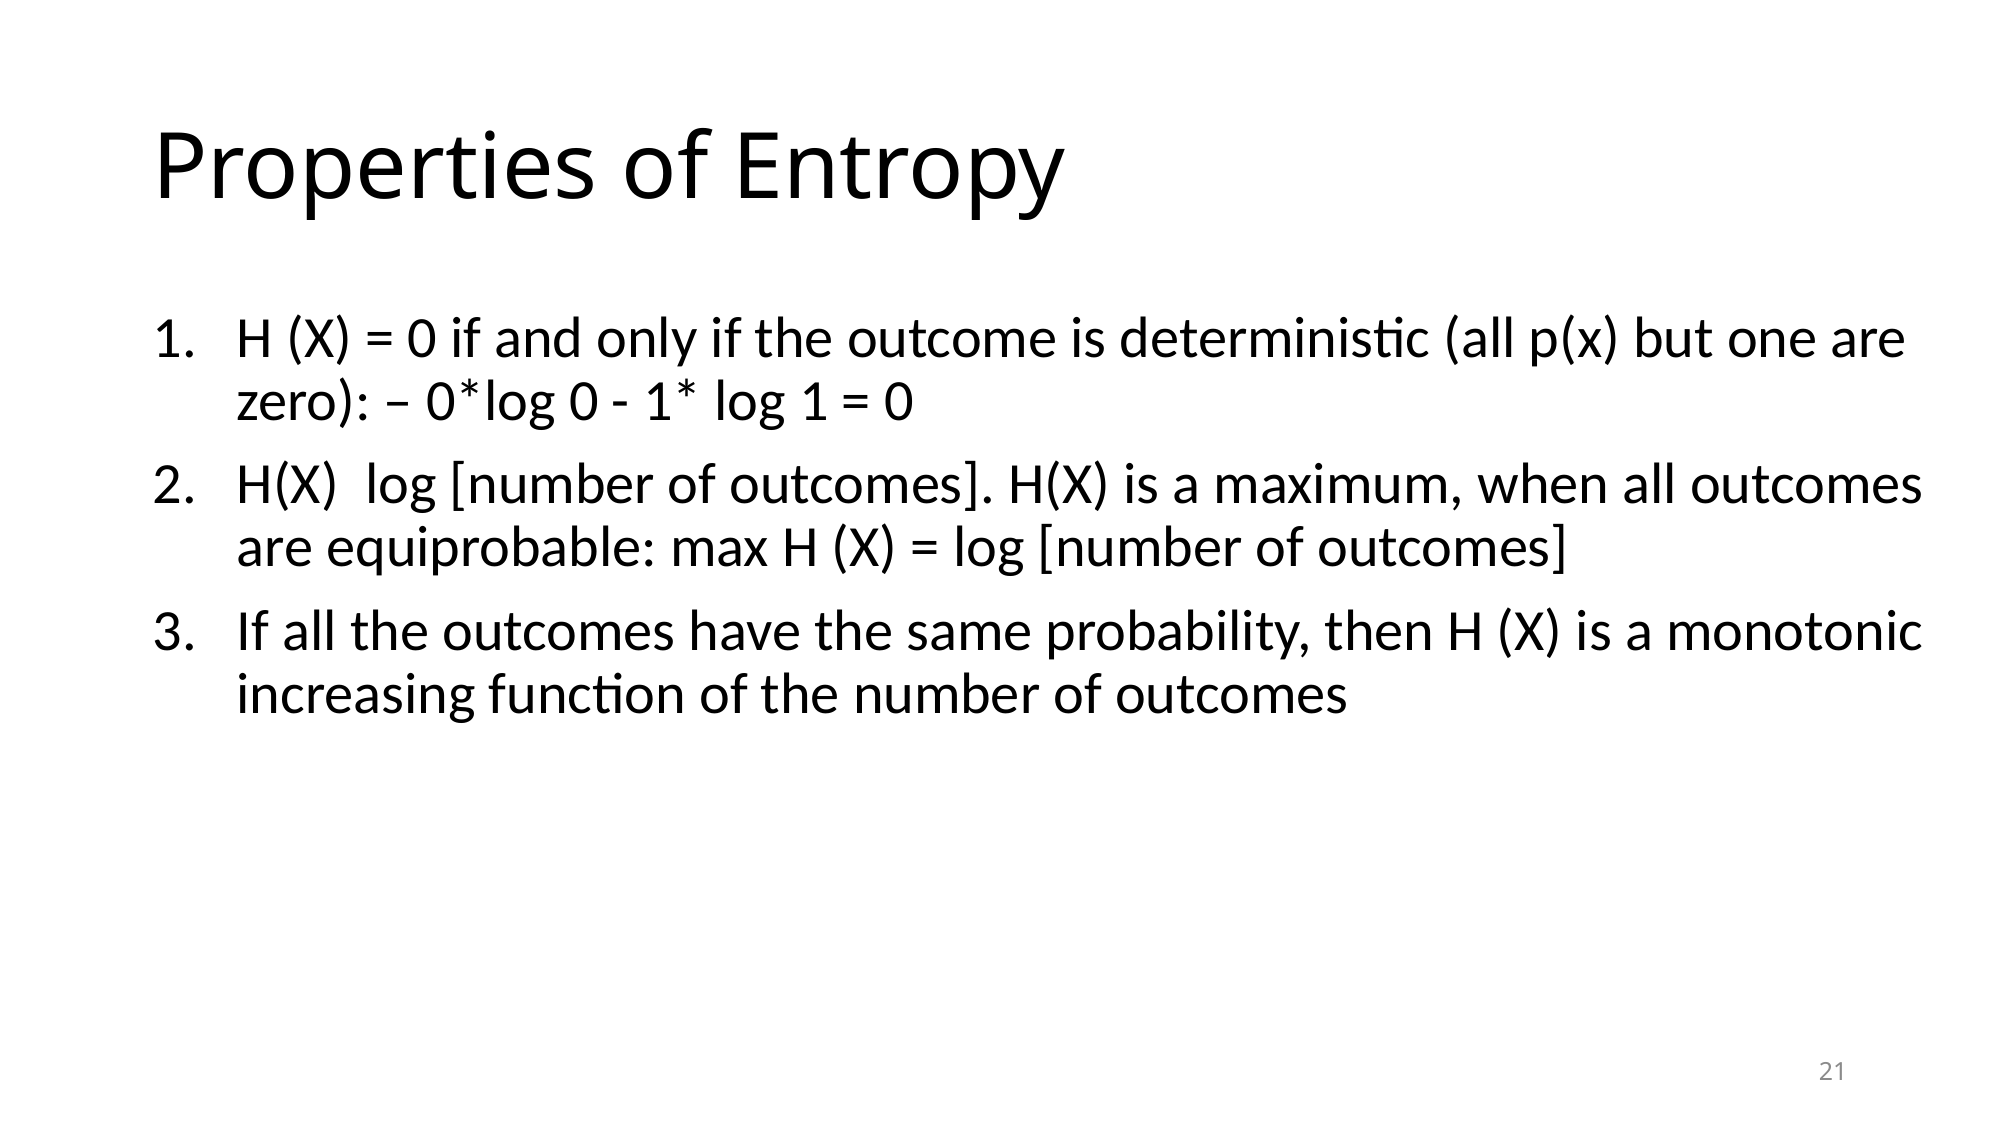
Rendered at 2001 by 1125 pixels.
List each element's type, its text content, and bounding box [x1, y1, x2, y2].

title Properties of Entropy [137, 59, 1863, 278]
slide_number 21 [1412, 1042, 1863, 1103]
